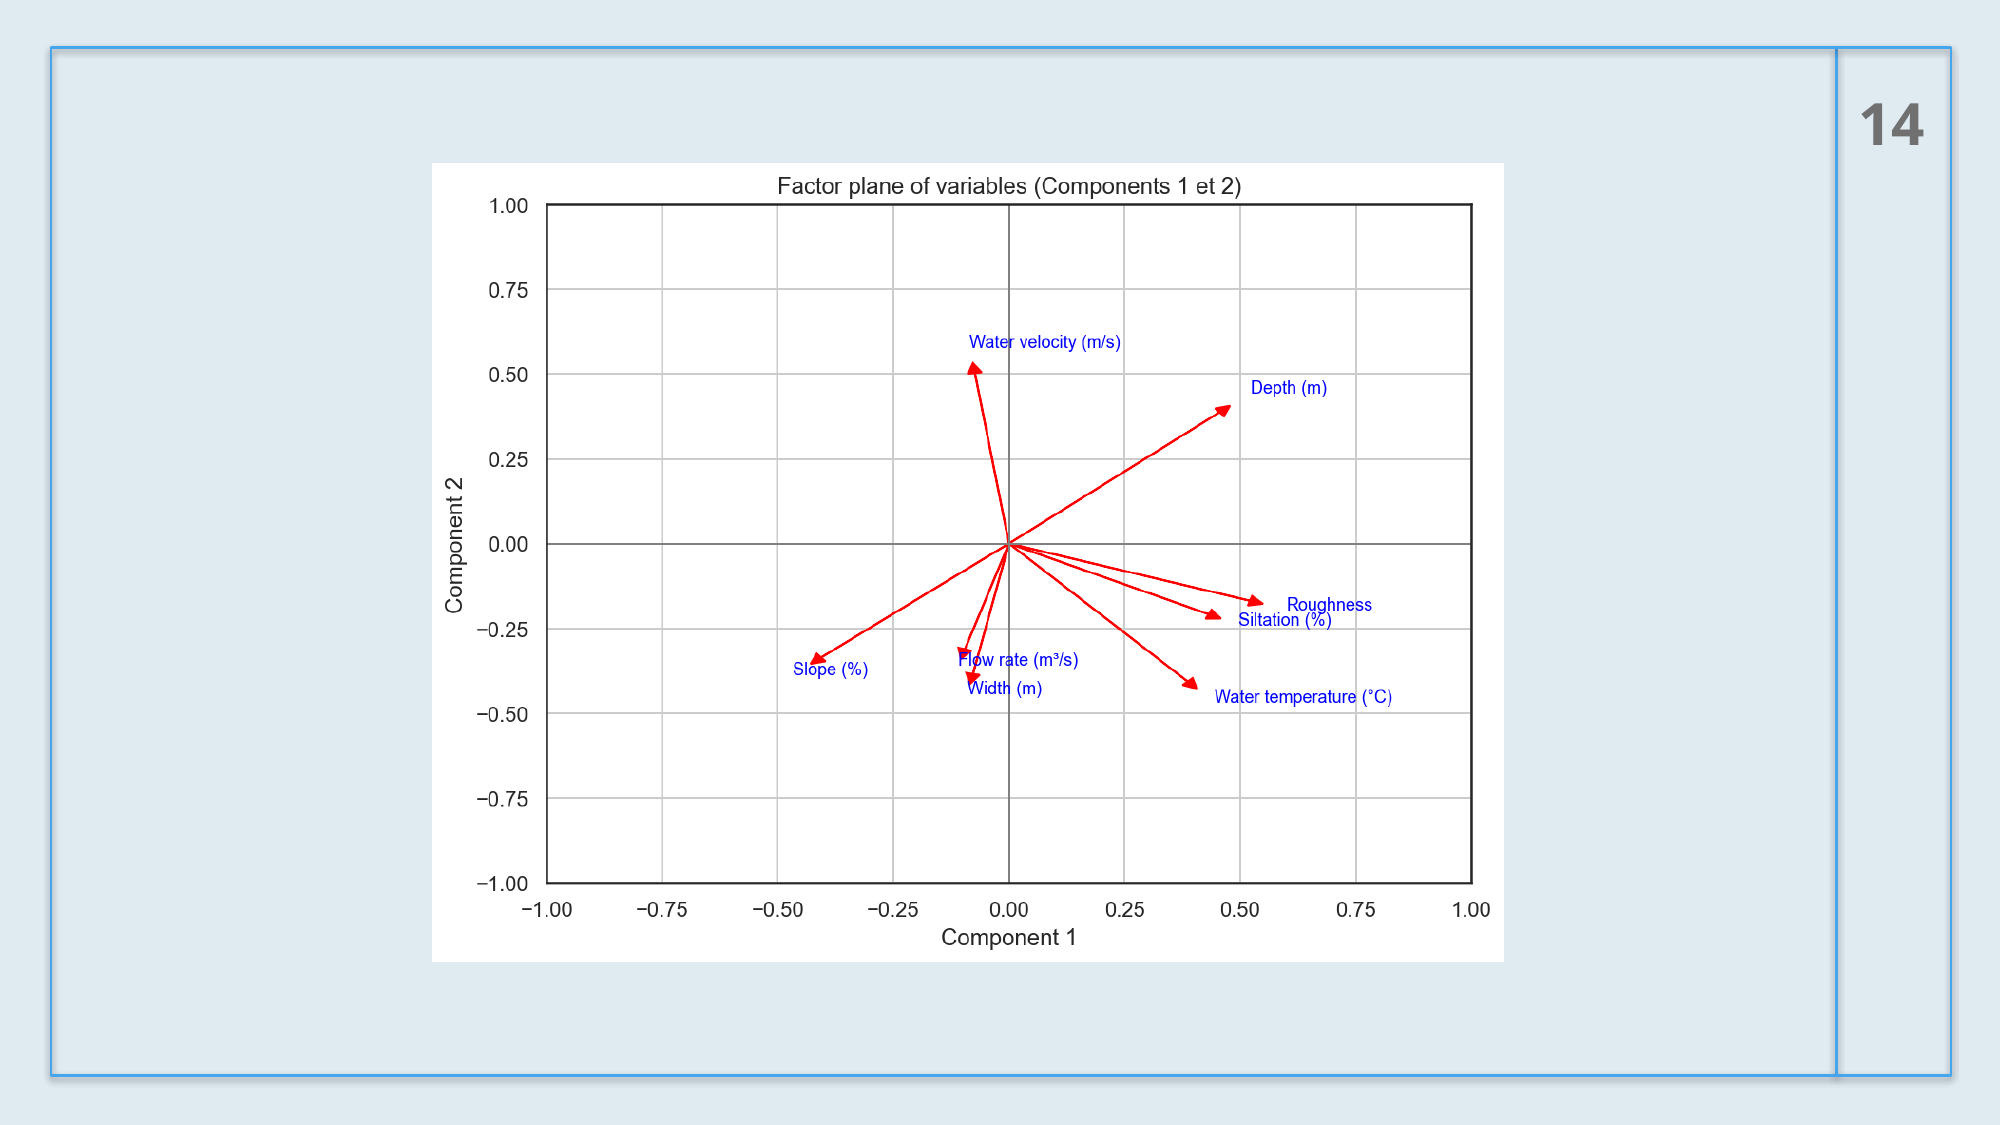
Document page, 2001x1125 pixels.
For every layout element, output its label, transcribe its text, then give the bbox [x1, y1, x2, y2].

text_box [98, 71, 1838, 769]
picture [432, 163, 1504, 962]
slide_number 14 [1822, 48, 1961, 175]
